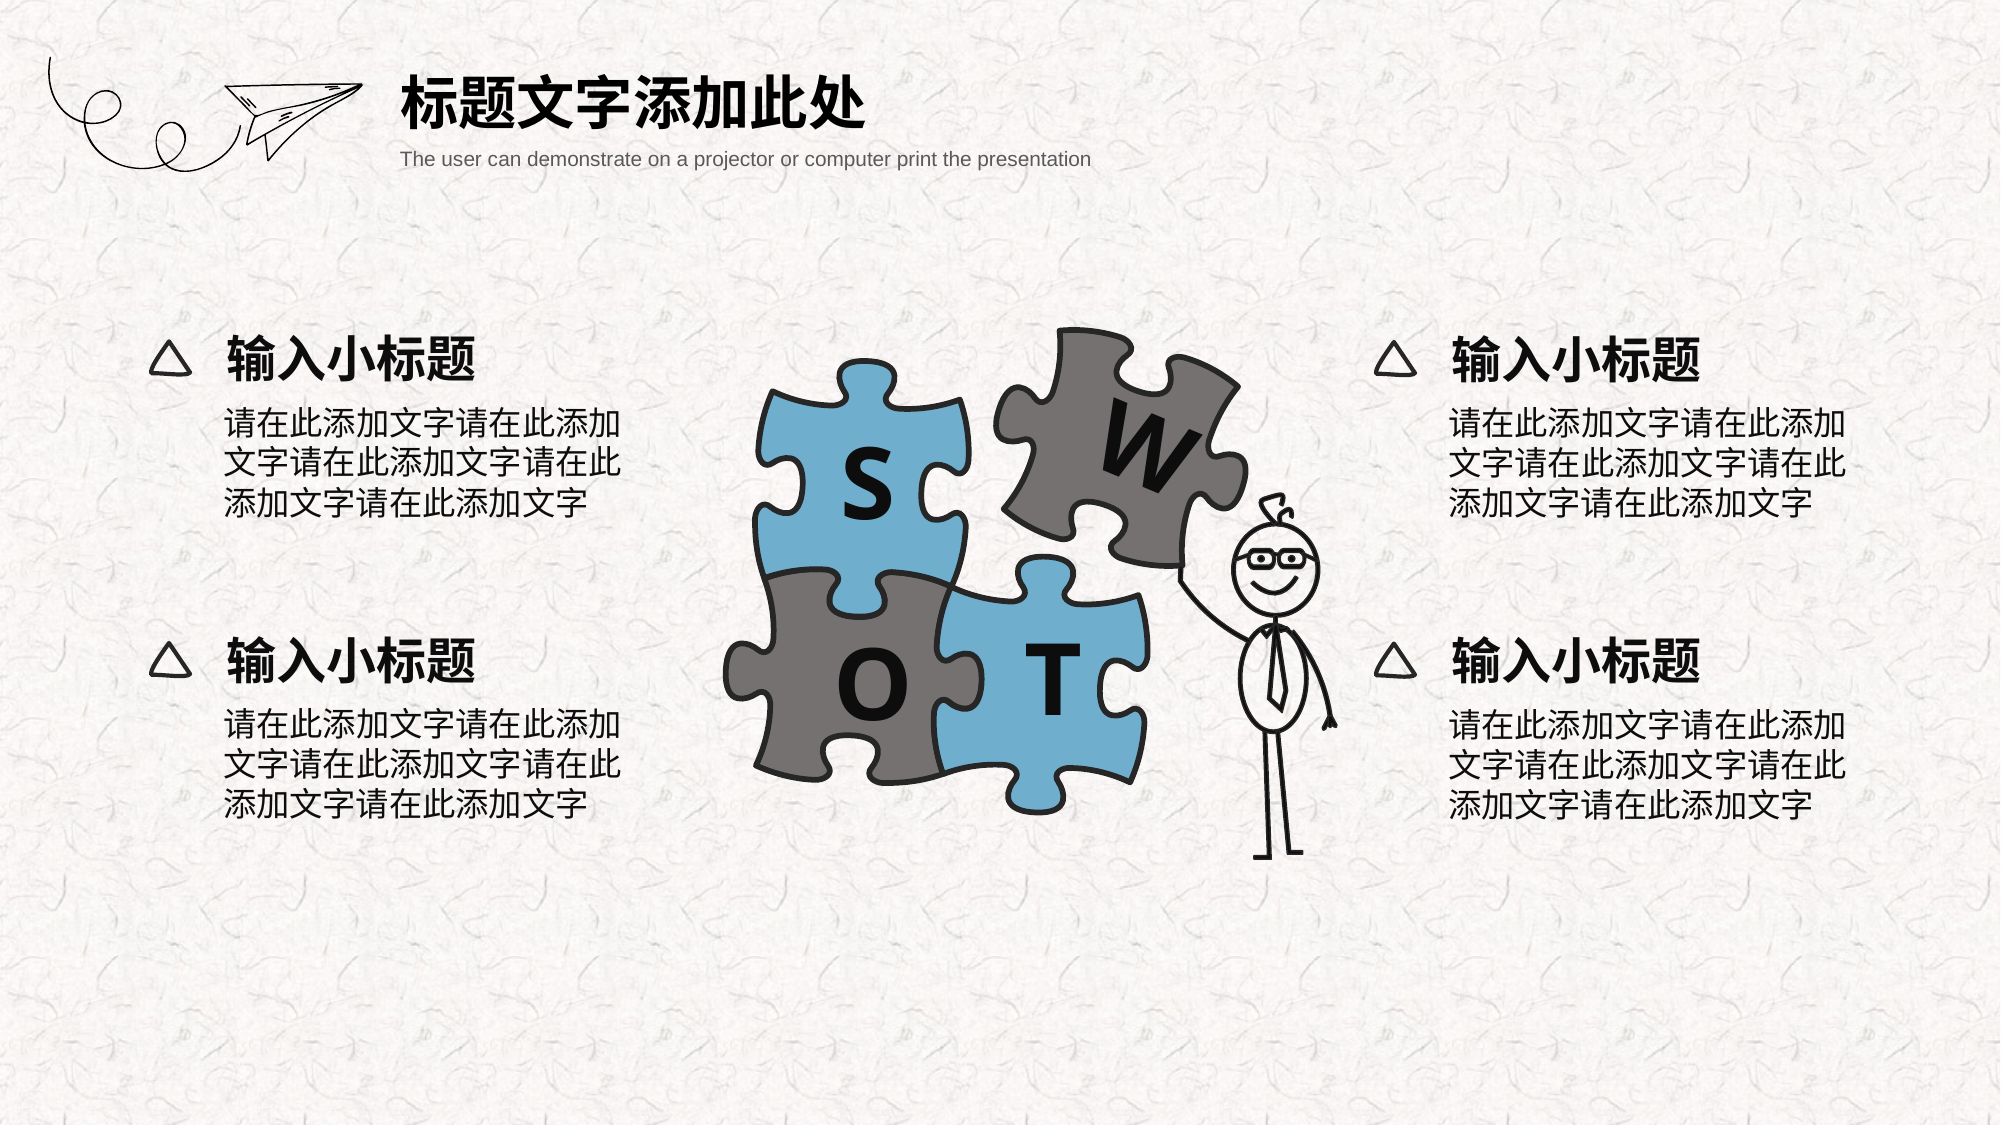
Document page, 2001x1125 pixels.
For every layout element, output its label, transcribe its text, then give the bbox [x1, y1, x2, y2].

text_box 请在此添加文字请在此添加文字请在此添加文字请在此添加文字请在此添加文字 [208, 696, 645, 831]
text_box [1375, 642, 1416, 678]
text_box 请在此添加文字请在此添加文字请在此添加文字请在此添加文字请在此添加文字 [208, 394, 645, 529]
text_box 输入小标题 [211, 621, 538, 697]
picture [0, 0, 2001, 1125]
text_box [740, 318, 1234, 807]
text_box [150, 641, 192, 678]
text_box 请在此添加文字请在此添加文字请在此添加文字请在此添加文字请在此添加文字 [1433, 395, 1870, 530]
text_box [150, 340, 192, 376]
text_box 请在此添加文字请在此添加文字请在此添加文字请在此添加文字请在此添加文字 [1433, 696, 1870, 832]
text_box 输入小标题 [1436, 622, 1763, 698]
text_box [1178, 492, 1338, 860]
text_box 输入小标题 [1436, 320, 1763, 396]
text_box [48, 56, 1186, 178]
text_box [1375, 340, 1416, 377]
text_box 输入小标题 [211, 320, 538, 395]
